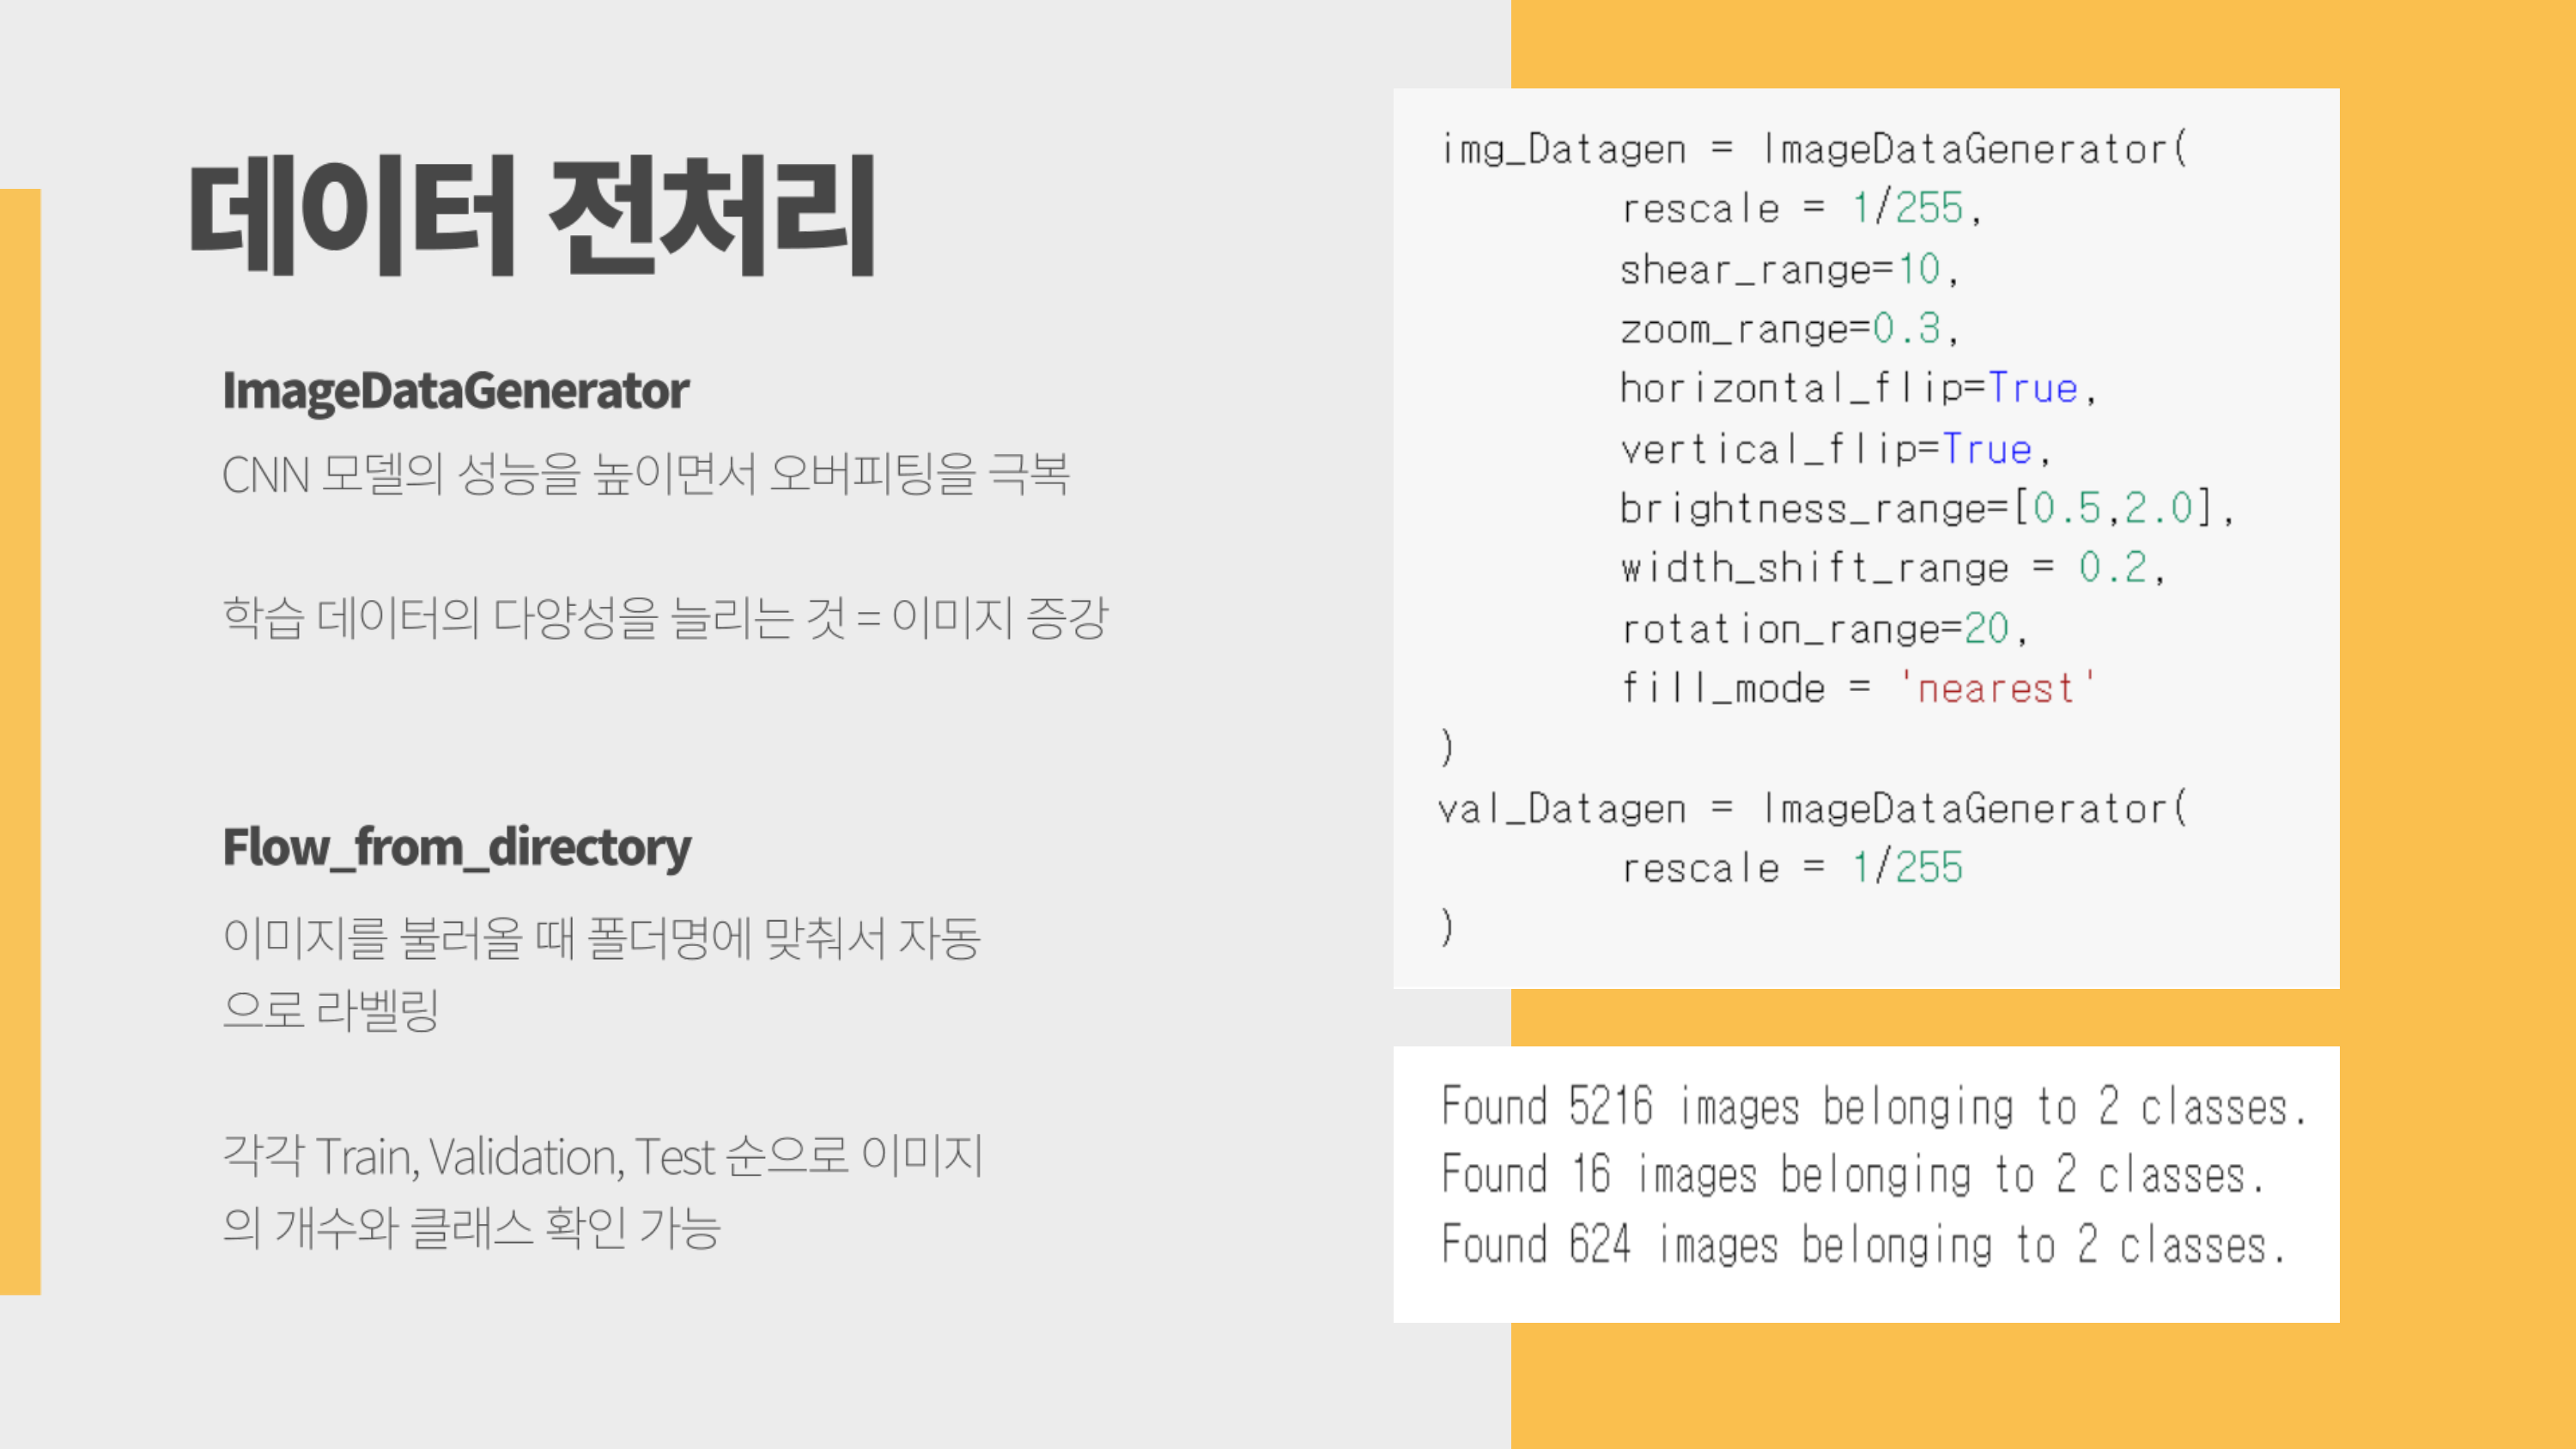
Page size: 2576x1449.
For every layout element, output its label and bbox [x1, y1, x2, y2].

picture [166, 101, 934, 336]
text_box [0, 189, 42, 1296]
text_box [1393, 1046, 2340, 1323]
text_box [1393, 88, 2340, 989]
picture [215, 803, 1006, 1273]
picture [215, 348, 1132, 673]
text_box [1511, 0, 2576, 1449]
